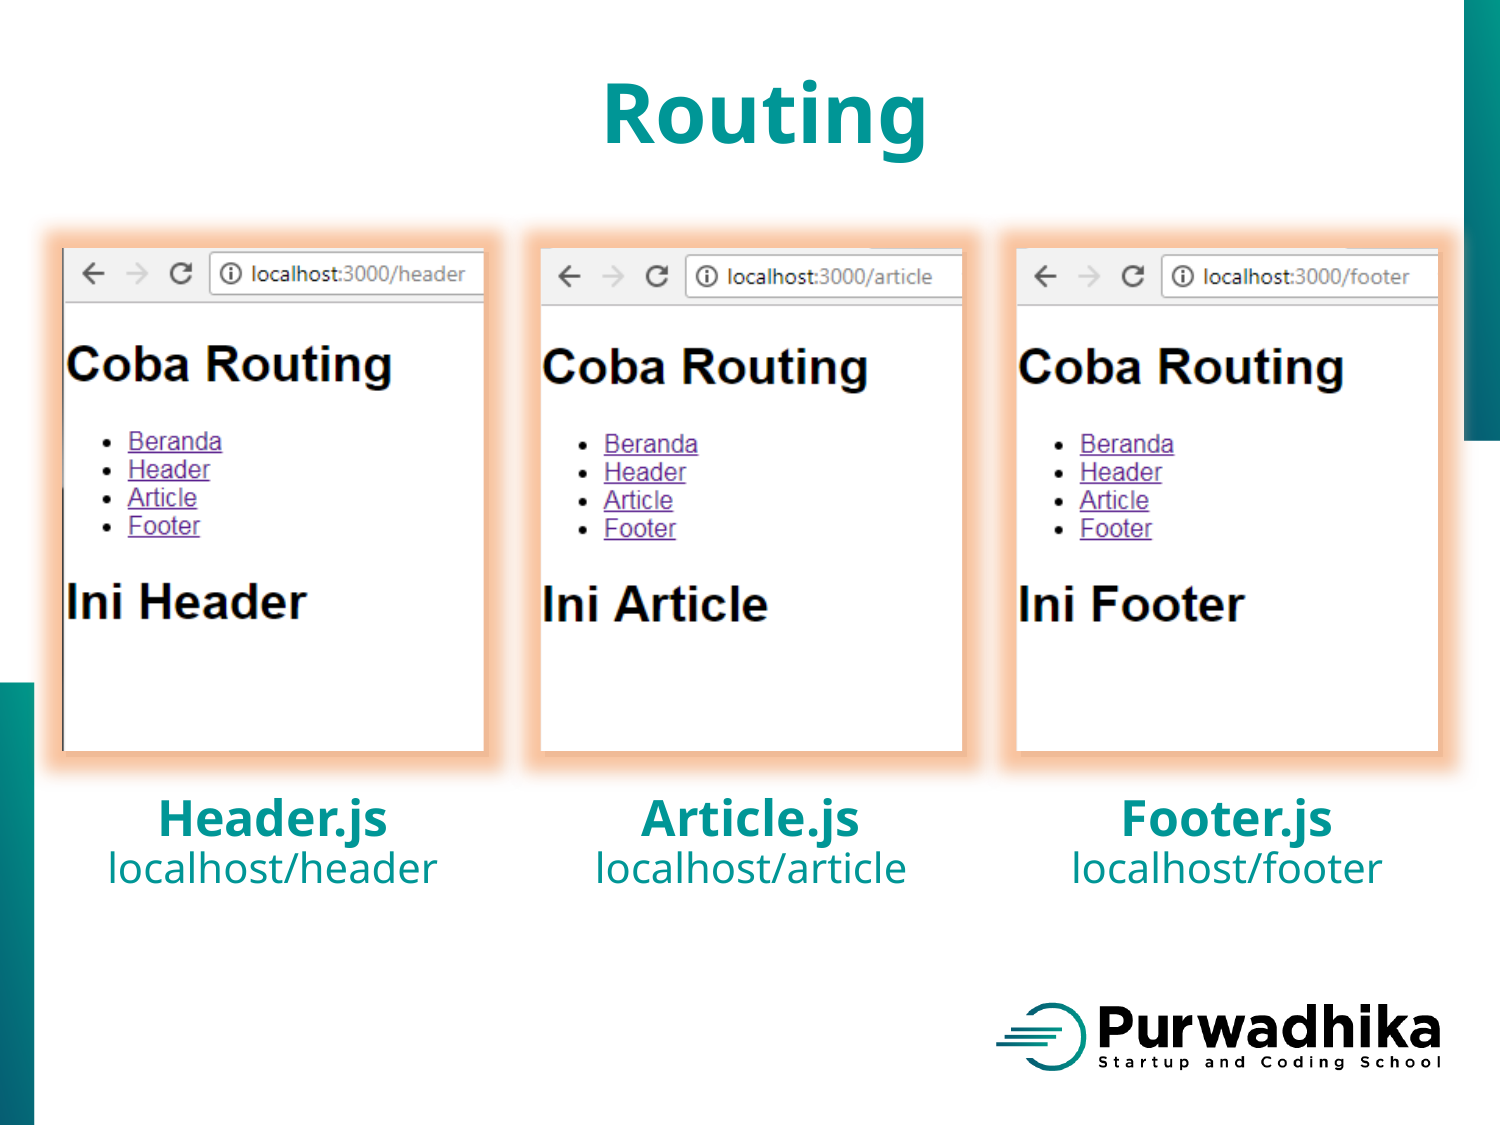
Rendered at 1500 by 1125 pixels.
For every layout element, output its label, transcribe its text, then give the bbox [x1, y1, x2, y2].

picture [61, 248, 484, 751]
text_box Article.js localhost/article [554, 775, 949, 911]
picture [0, 0, 1500, 1125]
text_box Footer.js localhost/footer [1030, 775, 1425, 911]
text_box Routing [31, 0, 1500, 233]
picture [1016, 248, 1438, 751]
text_box Header.js localhost/header [75, 775, 470, 911]
picture [540, 248, 963, 751]
